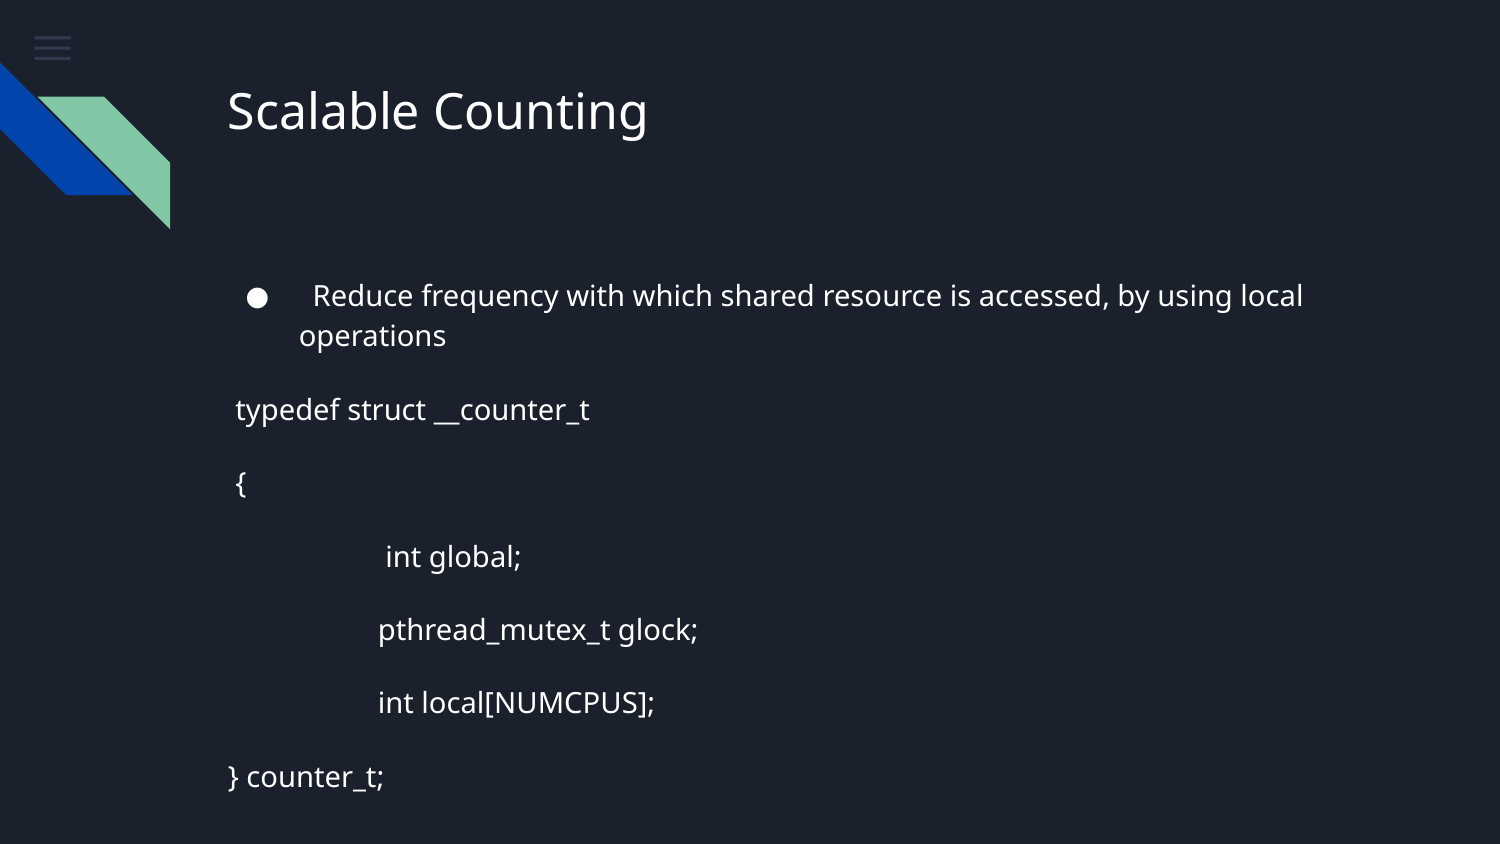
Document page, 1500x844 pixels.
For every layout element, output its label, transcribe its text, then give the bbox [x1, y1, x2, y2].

list Reduce frequency with which shared resource is accessed, by using local operations typedef struct __counter_t { int global; pthread_mutex_t glock; int local[NUMCPUS]; } counter_t; [212, 257, 1368, 764]
title Scalable Counting [212, 64, 1368, 215]
